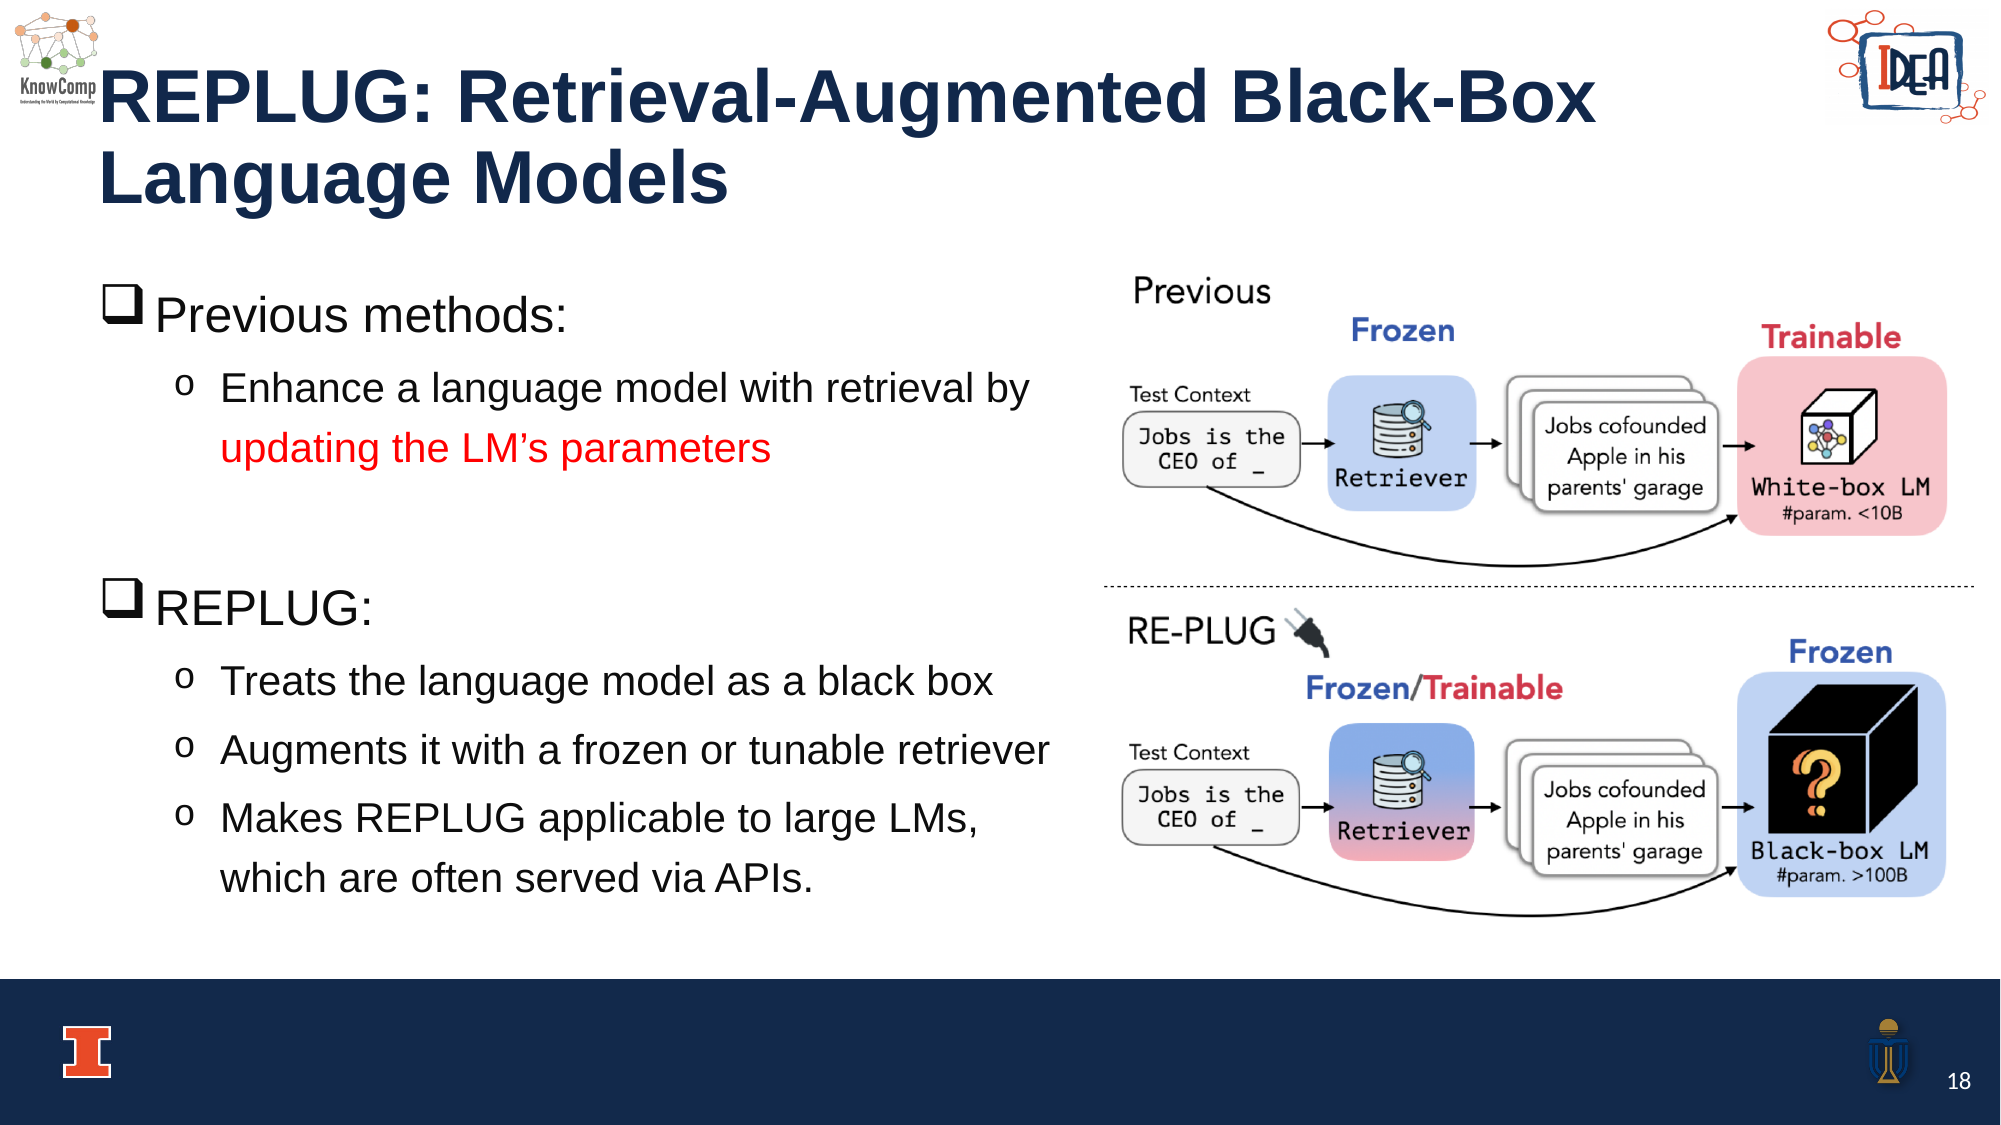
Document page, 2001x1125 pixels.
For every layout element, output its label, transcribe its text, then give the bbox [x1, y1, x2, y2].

title REPLUG: Retrieval-Augmented Black-Box Language Models [83, 45, 1900, 233]
list Previous methods: Enhance a language model with retrieval by updating the LM’s parameters REPLUG: Treats the language model as a black box Augments it with a frozen or tunable retriever Makes REPLUG applicable to large LMs, which are often served via APIs. [83, 262, 1083, 1005]
picture [0, 0, 2001, 1125]
slide_number 18 [1649, 1050, 1987, 1110]
